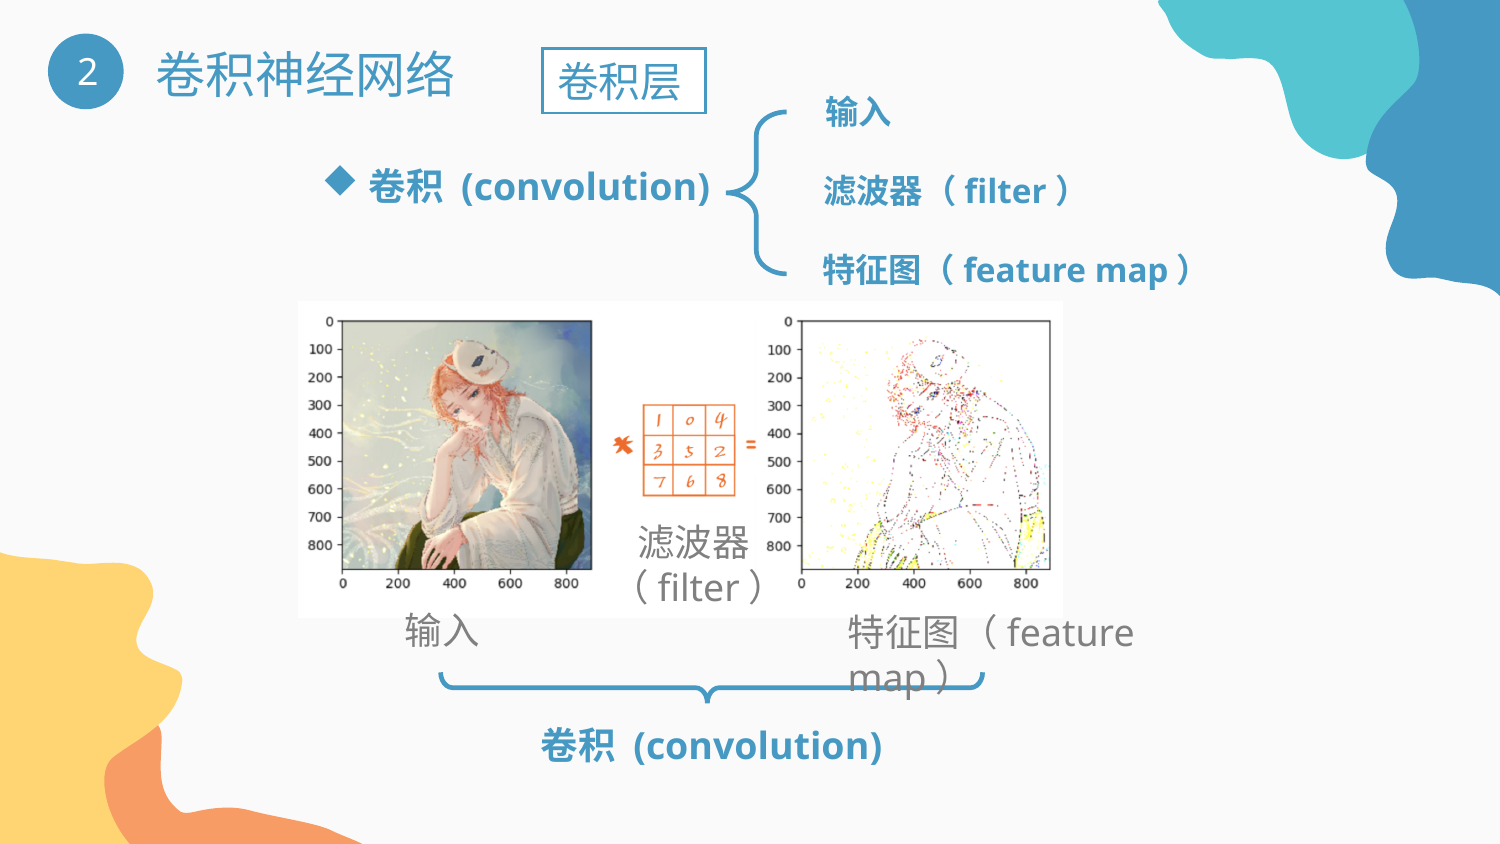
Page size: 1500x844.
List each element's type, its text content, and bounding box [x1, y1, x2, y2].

text_box 特征图（feature map） [833, 601, 1256, 706]
text_box [46, 32, 111, 111]
text_box 卷积 (convolution) [526, 714, 898, 775]
text_box [440, 672, 833, 704]
text_box 特征图（feature map） [807, 241, 1296, 296]
text_box 2 [62, 40, 141, 101]
text_box 卷积神经网络 [140, 36, 509, 111]
text_box 滤波器（filter） [808, 162, 1297, 218]
text_box 卷积 (convolution) [306, 155, 725, 216]
text_box 卷积层 [541, 47, 707, 114]
text_box 输入 [390, 618, 571, 660]
text_box [725, 111, 787, 275]
picture [298, 301, 1063, 618]
text_box 输入 [810, 83, 1299, 139]
